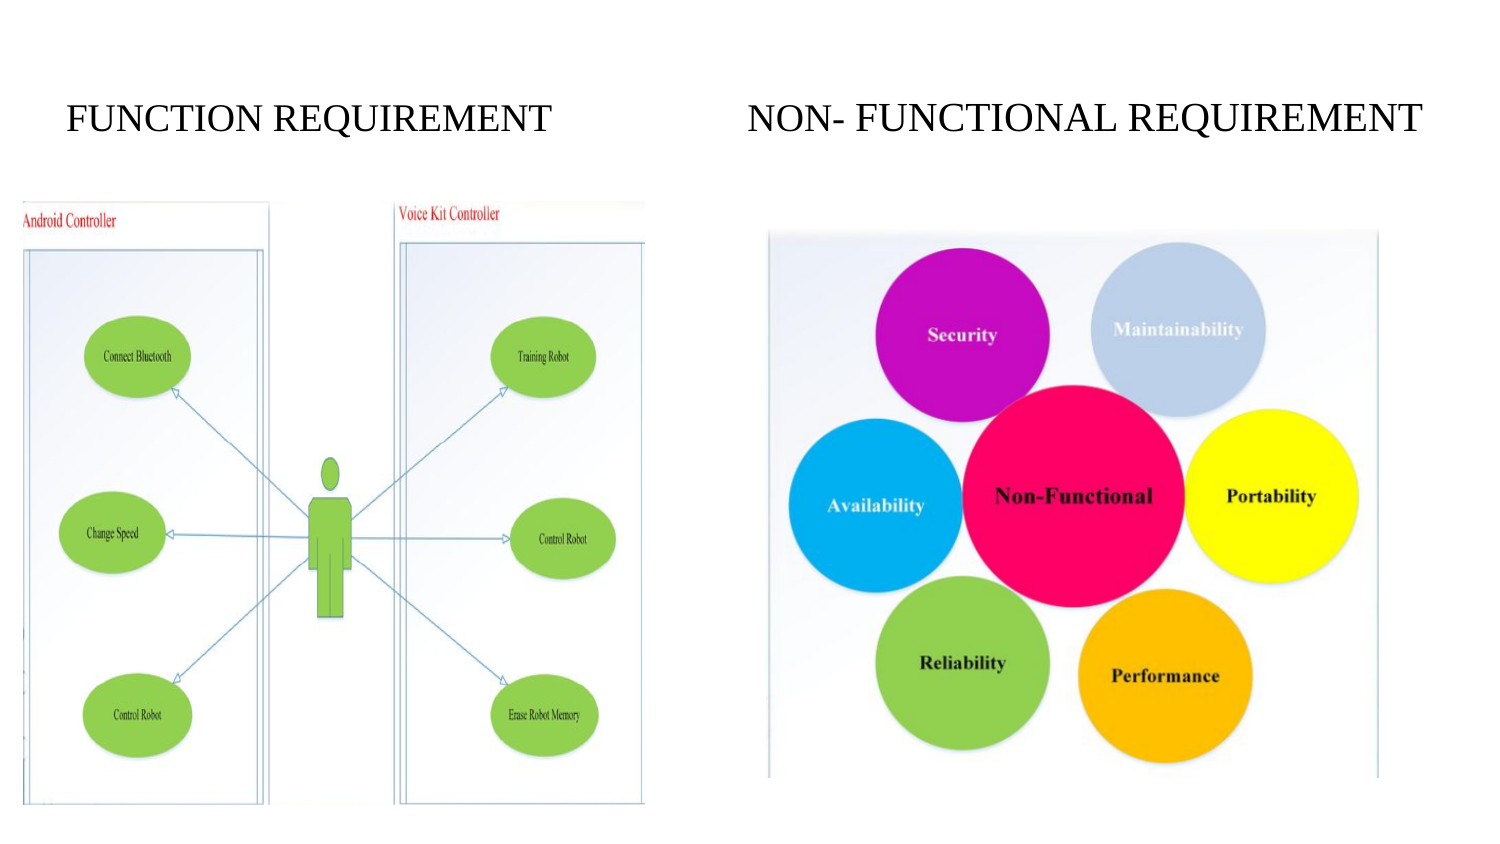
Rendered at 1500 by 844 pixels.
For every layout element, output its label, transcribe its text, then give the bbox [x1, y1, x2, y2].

picture [766, 229, 1380, 778]
title FUNCTION REQUIREMENT NON- FUNCTIONAL REQUIREMENT [51, 72, 1449, 167]
picture [22, 201, 645, 806]
